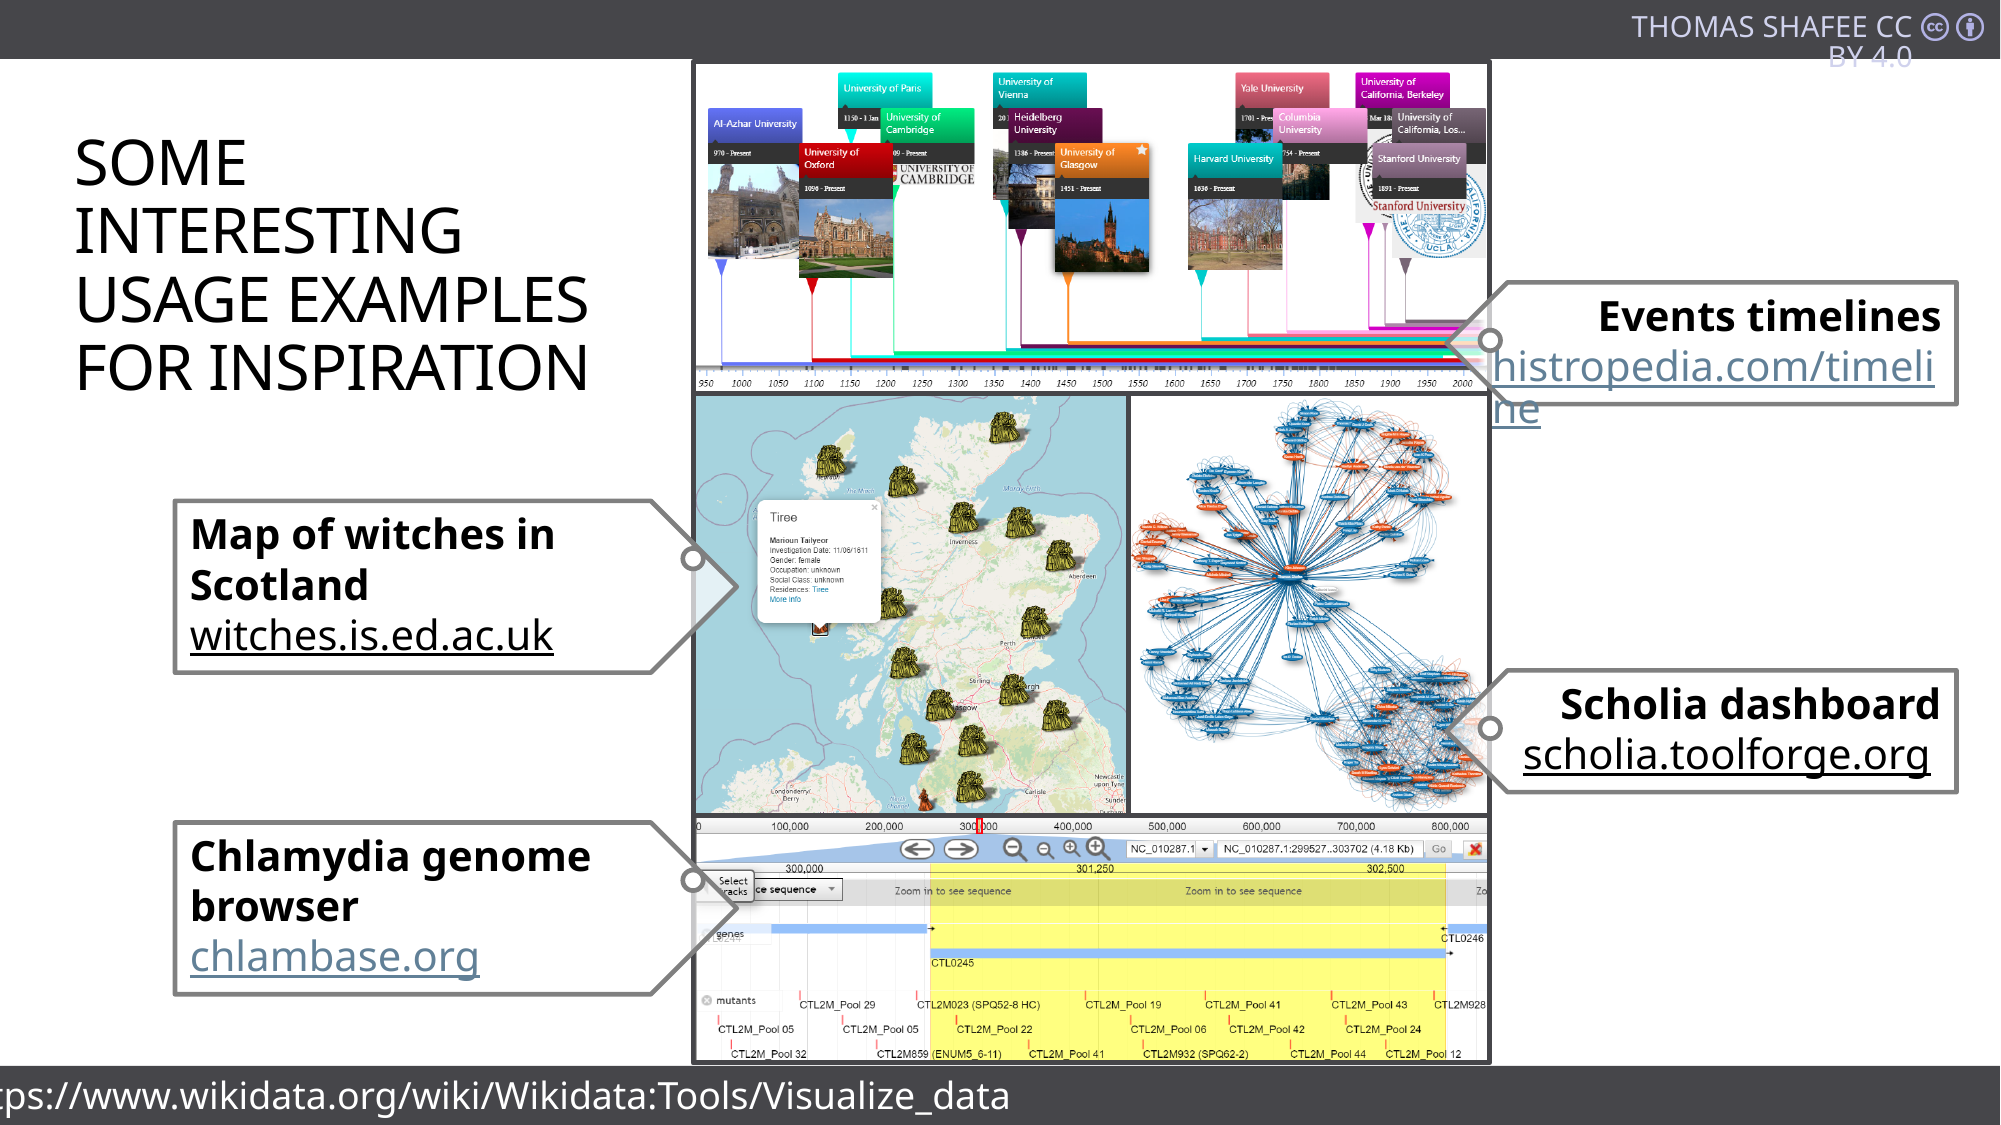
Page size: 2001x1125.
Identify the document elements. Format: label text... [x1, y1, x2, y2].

text_box [681, 870, 688, 891]
text_box Scholia dashboard scholia.toolforge.org [1494, 670, 1957, 793]
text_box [694, 63, 1488, 1061]
text_box Events timelines histropedia.com/timeline [1494, 282, 1957, 405]
title Some interesting usage examples for inspiration [59, 123, 635, 412]
text_box https://www.wikidata.org/wiki/Wikidata:Tools/Visualize_data [0, 1064, 1027, 1125]
text_box [1494, 329, 1502, 352]
text_box Chlamydia genome browser chlambase.org [174, 822, 688, 995]
text_box [681, 548, 688, 569]
text_box Map of witches in Scotland witches.is.ed.ac.uk [174, 500, 688, 673]
text_box [1494, 717, 1502, 740]
